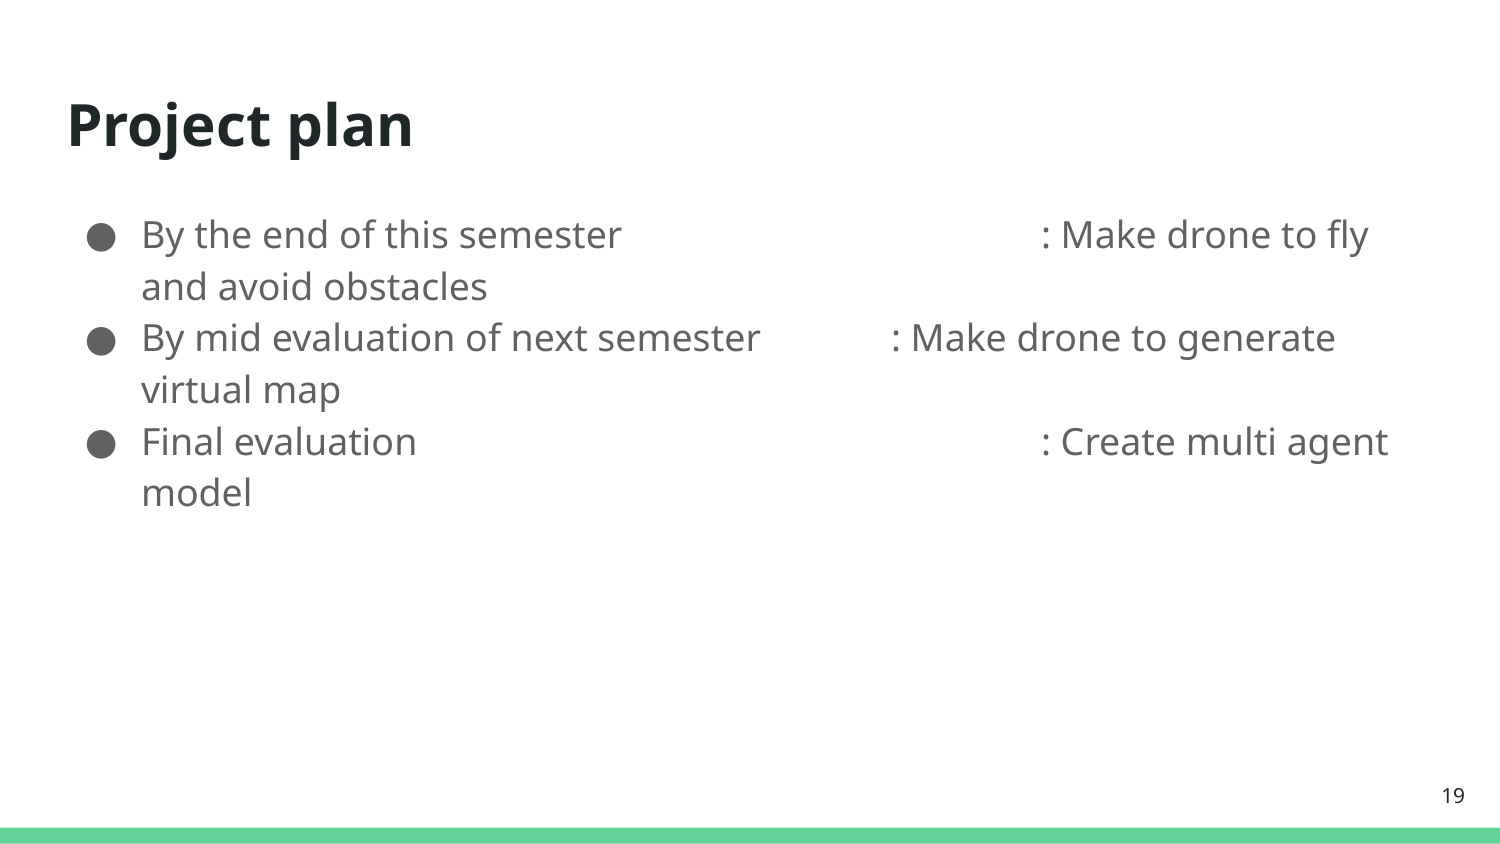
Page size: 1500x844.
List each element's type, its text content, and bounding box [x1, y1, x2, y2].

title Project plan [51, 72, 1449, 167]
slide_number ‹#› [1389, 764, 1480, 830]
list By the end of this semester : Make drone to fly and avoid obstacles By mid evaluation of next semester : Make drone to generate virtual map Final evaluation : Create multi agent model [51, 189, 1449, 750]
